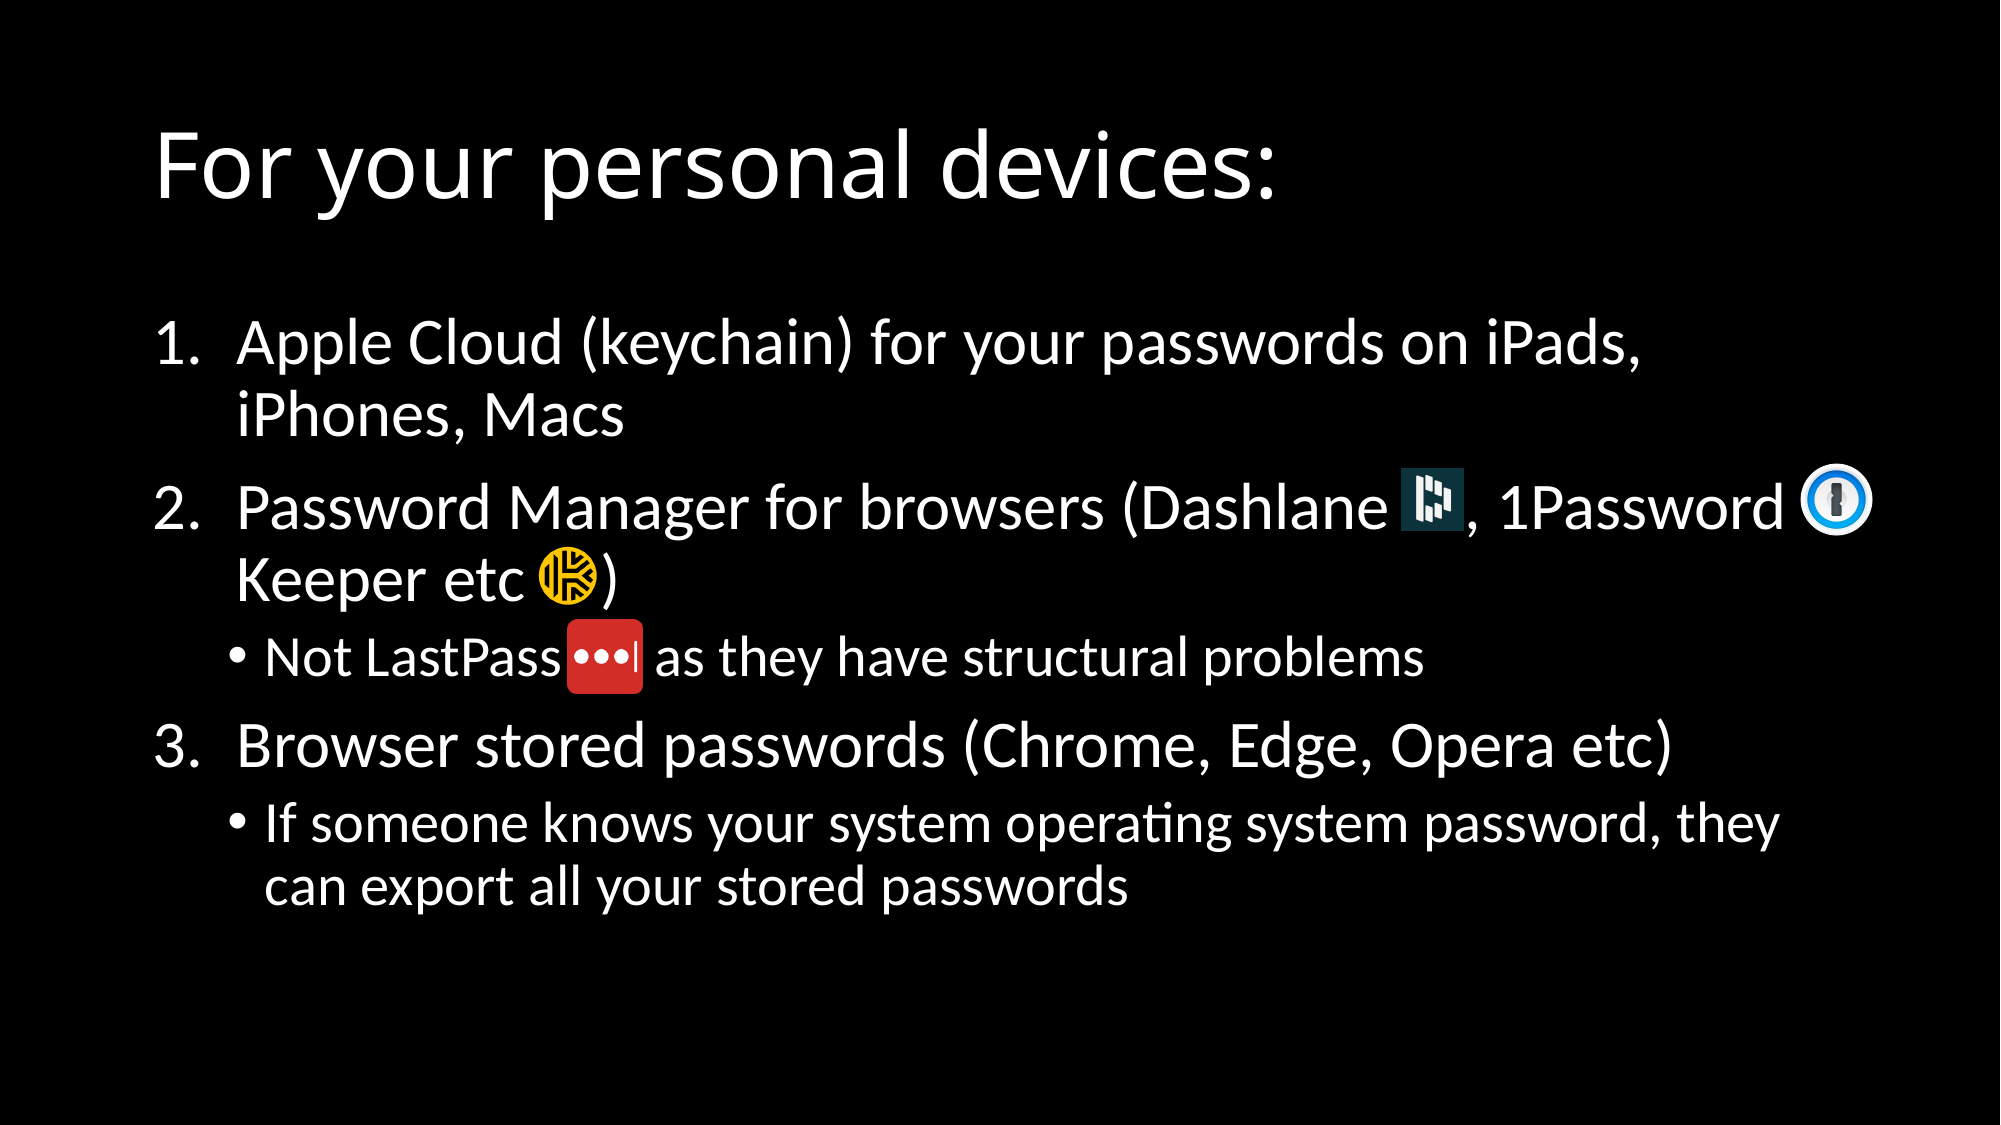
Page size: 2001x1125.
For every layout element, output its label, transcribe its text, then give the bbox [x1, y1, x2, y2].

list Apple Cloud (keychain) for your passwords on iPads, iPhones, Macs Password Manager for browsers (Dashlane , 1Password Keeper etc ) Not LastPass as they have structural problems Browser stored passwords (Chrome, Edge, Opera etc) If someone knows your system operating system password, they can export all your stored passwords [137, 299, 1863, 1014]
picture [567, 619, 643, 694]
picture [1400, 468, 1464, 531]
picture [1796, 459, 1877, 540]
picture [537, 545, 599, 606]
title For your personal devices: [137, 59, 1863, 278]
